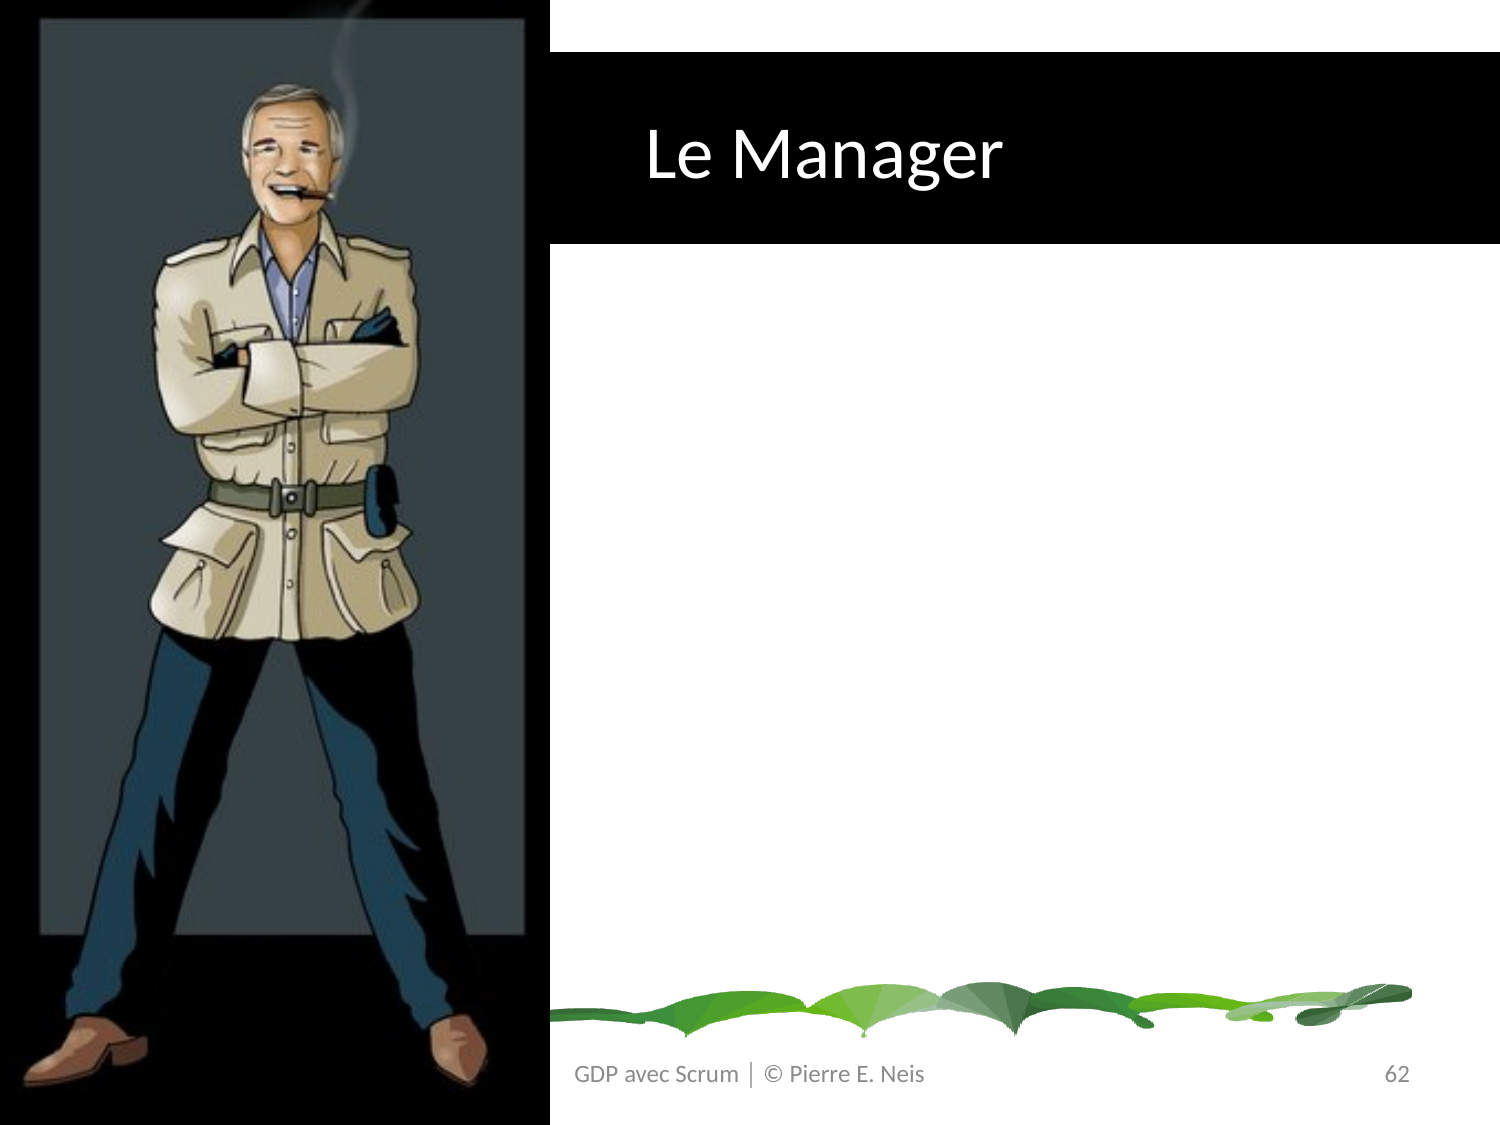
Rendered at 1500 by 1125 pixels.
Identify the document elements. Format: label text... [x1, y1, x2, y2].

picture [550, 975, 1419, 1061]
footer GDP avec Scrum │ © Pierre E. Neis [554, 1042, 988, 1103]
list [0, 0, 550, 1125]
title Le Manager [554, 52, 1500, 244]
slide_number 62 [1074, 1042, 1425, 1103]
